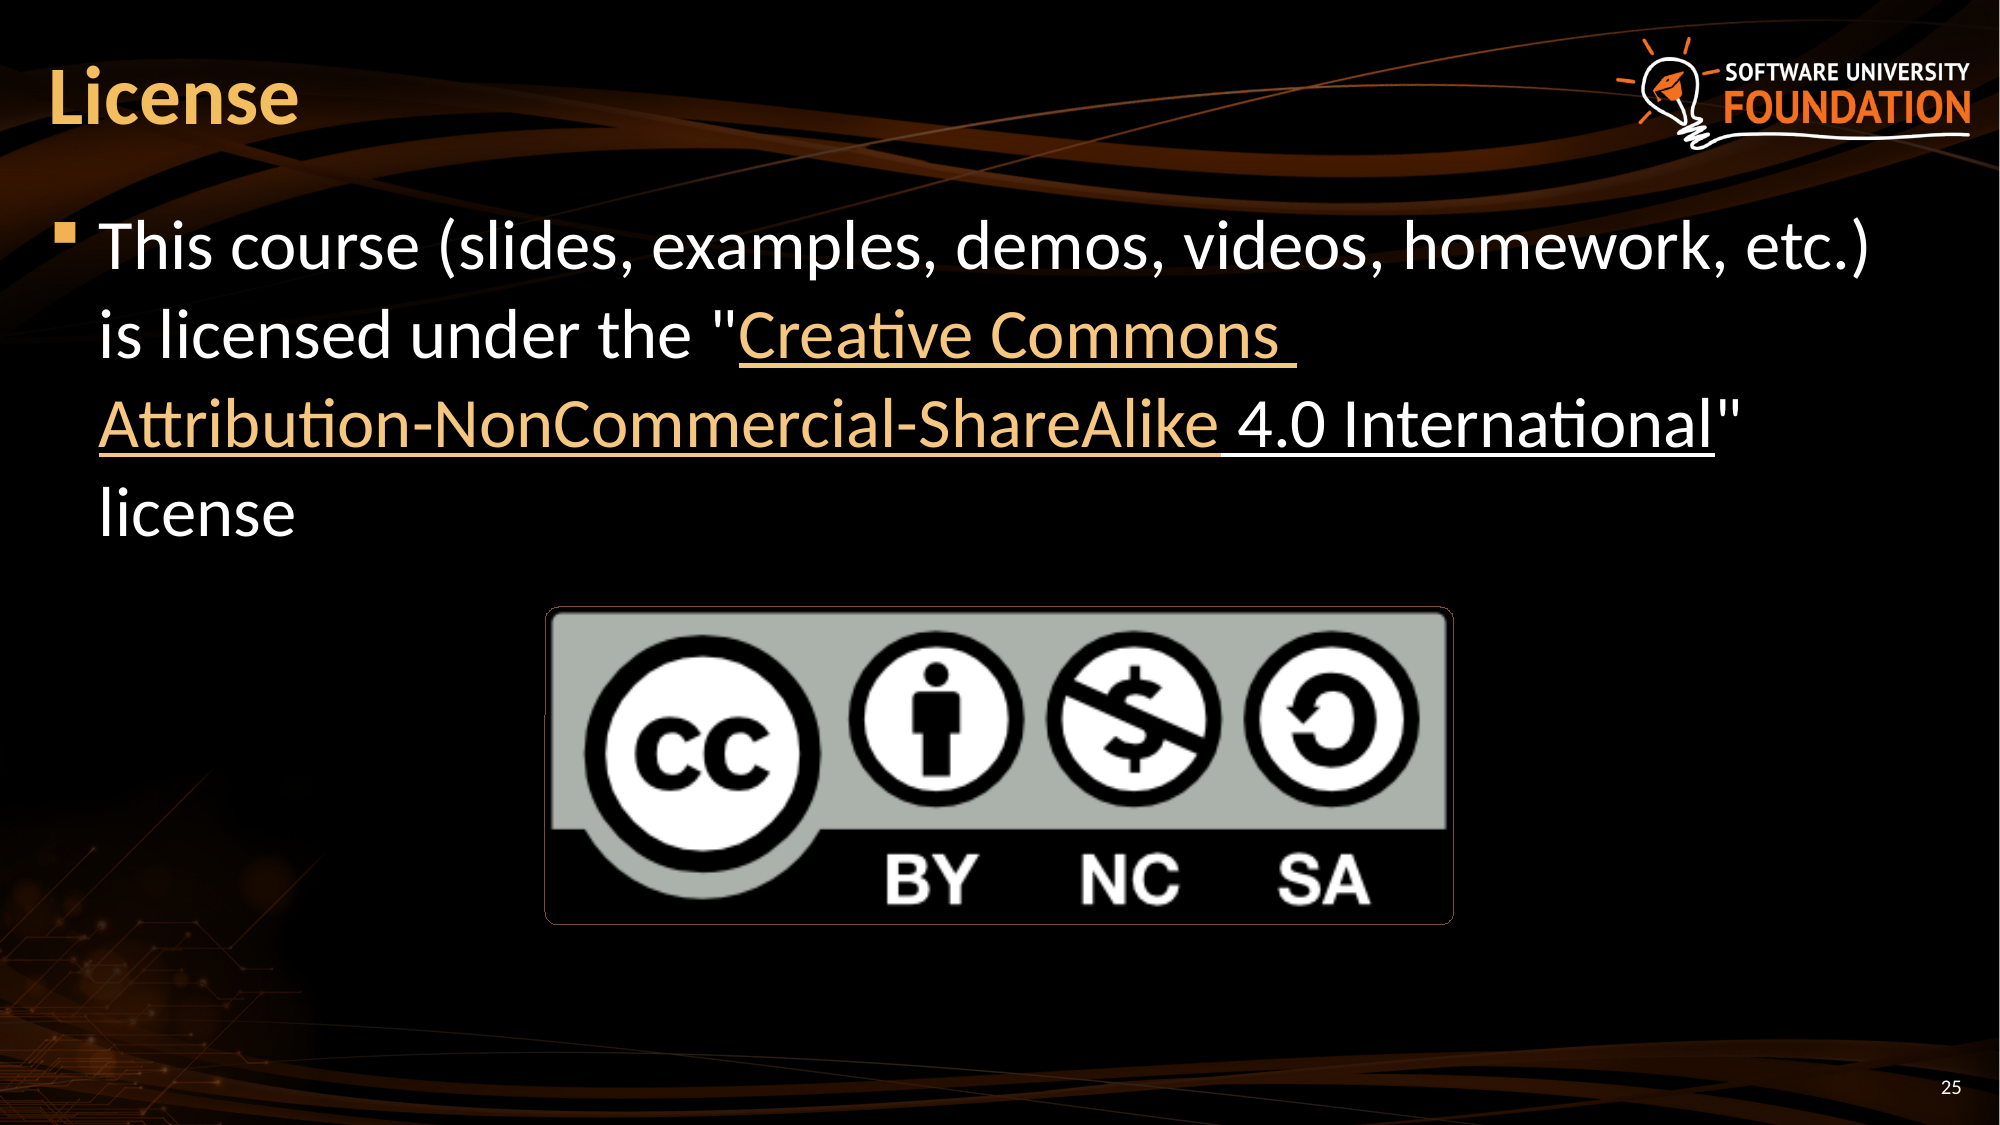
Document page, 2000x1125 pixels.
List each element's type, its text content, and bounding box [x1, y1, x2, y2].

list This course (slides, examples, demos, videos, homework, etc.) is licensed under the "Creative Commons Attribution-NonCommercial-ShareAlike 4.0 International" license [31, 188, 1968, 1103]
picture [0, 0, 2000, 1125]
slide_number 25 [1897, 1070, 1968, 1103]
title License [30, 6, 1602, 189]
